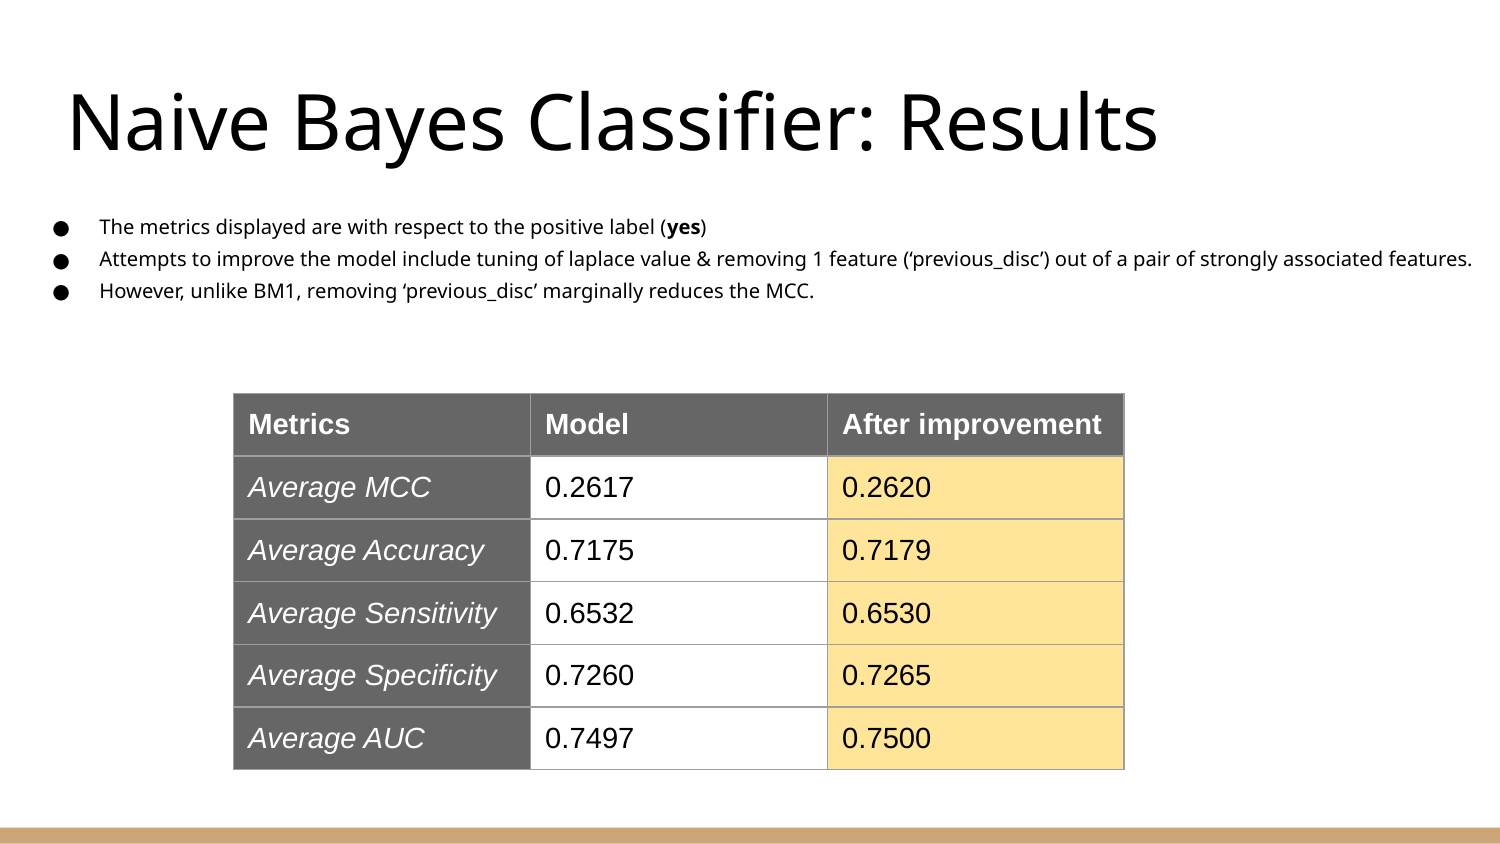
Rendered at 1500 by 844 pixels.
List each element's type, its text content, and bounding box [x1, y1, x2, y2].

list The metrics displayed are with respect to the positive label (yes) Attempts to improve the model include tuning of laplace value & removing 1 feature (‘previous_disc’) out of a pair of strongly associated features. However, unlike BM1, removing ‘previous_disc’ marginally reduces the MCC. [10, 194, 1500, 321]
table_cell 0.2620 [828, 457, 1123, 518]
table_cell 0.7179 [828, 520, 1123, 581]
table_cell 0.7175 [531, 520, 827, 581]
table_cell 0.7497 [531, 708, 827, 769]
table_header Model [531, 394, 827, 455]
table_cell 0.7260 [531, 645, 827, 706]
table_header After improvement [828, 394, 1123, 455]
table_cell Average AUC [234, 708, 530, 769]
table_cell Average Sensitivity [234, 582, 530, 644]
table_cell 0.7500 [828, 708, 1123, 769]
table_cell 0.7265 [828, 645, 1123, 706]
table_cell 0.6530 [828, 582, 1123, 644]
table_cell Average Accuracy [234, 520, 530, 581]
table_cell Average Specificity [234, 645, 530, 706]
table_cell Average MCC [234, 457, 530, 518]
table_cell 0.2617 [531, 457, 827, 518]
table_cell 0.6532 [531, 582, 827, 644]
title Naive Bayes Classifier: Results [51, 51, 1449, 189]
table_header Metrics [234, 394, 530, 455]
